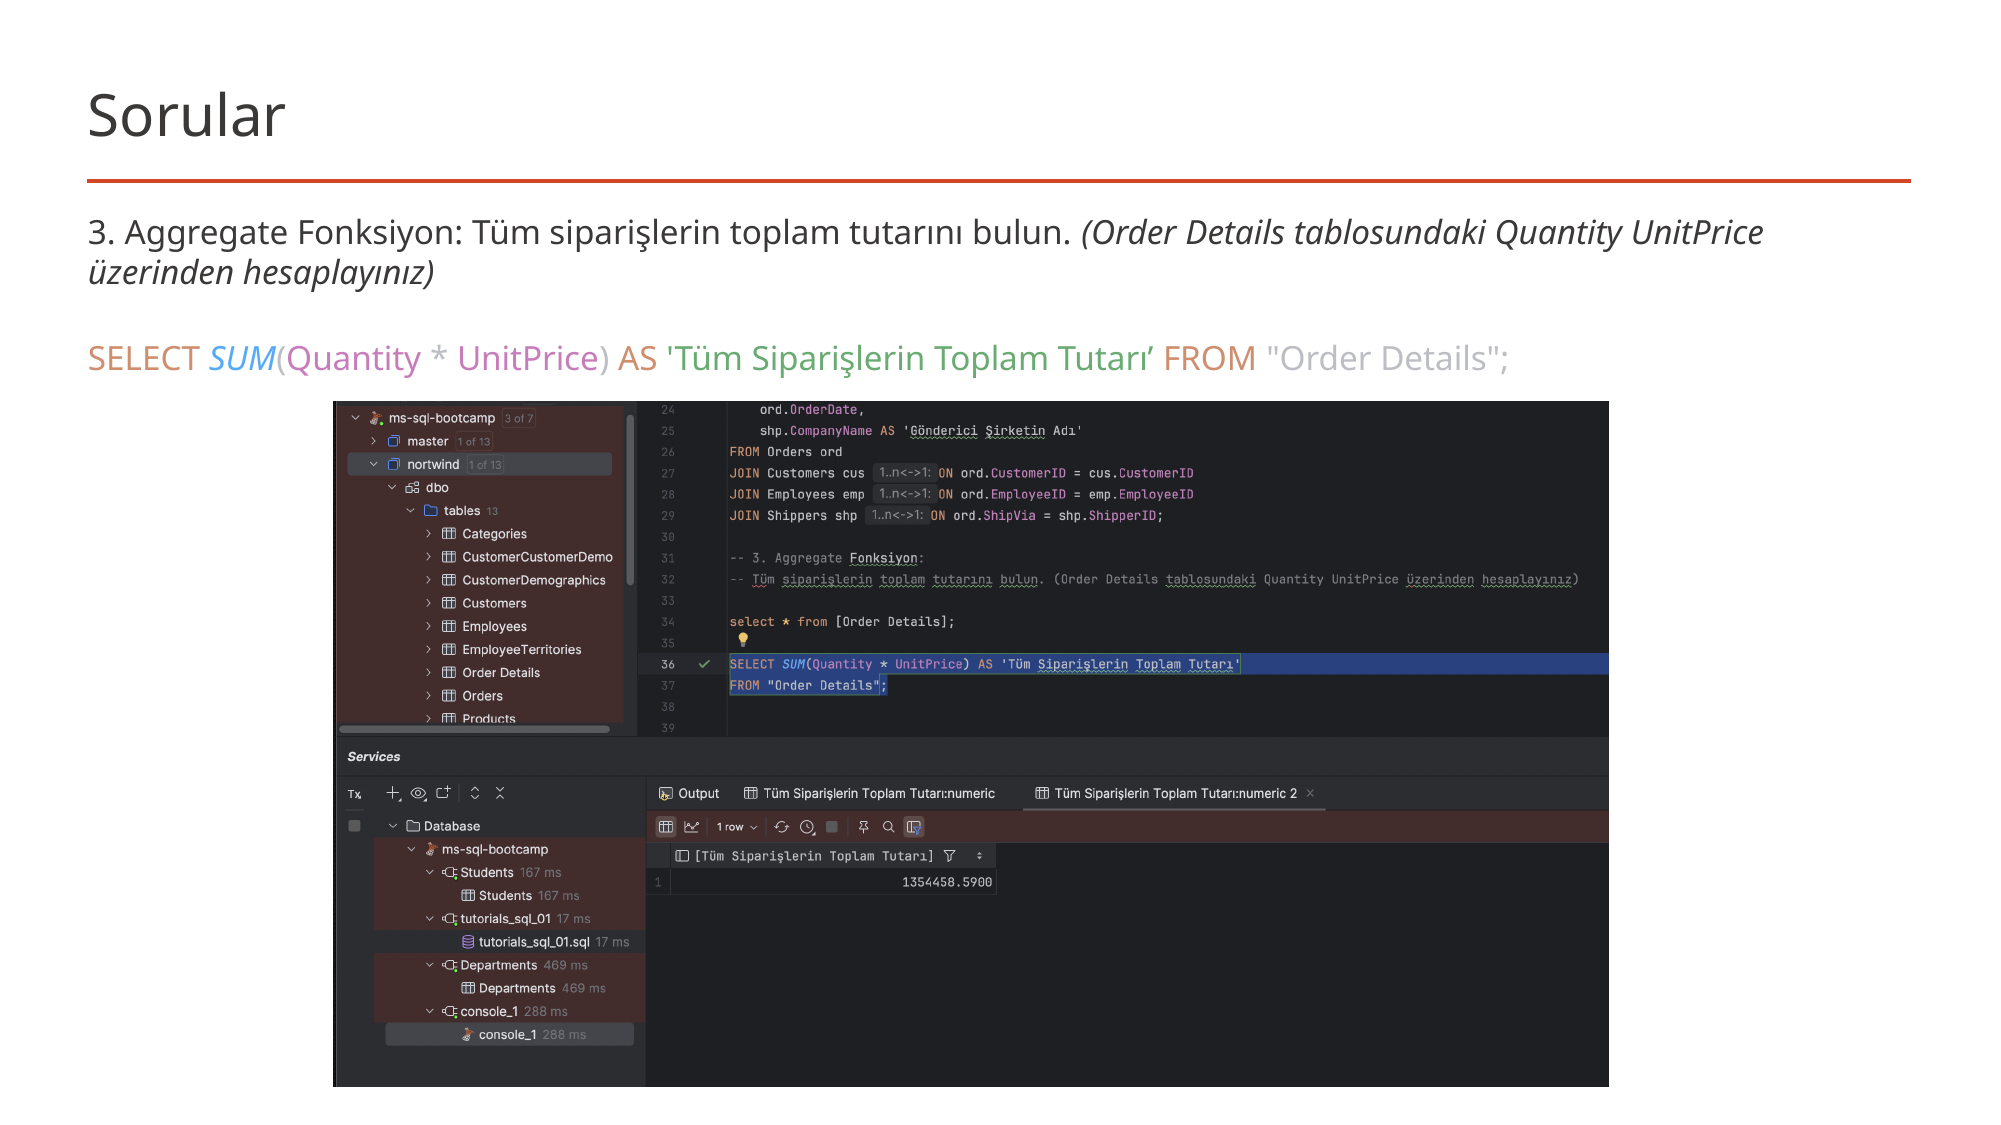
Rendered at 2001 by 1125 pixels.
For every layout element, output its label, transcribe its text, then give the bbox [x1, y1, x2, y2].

title Sorular [72, 70, 1912, 163]
list 3. Aggregate Fonksiyon: Tüm siparişlerin toplam tutarını bulun. (Order Details tablosundaki Quantity UnitPrice üzerinden hesaplayınız) SELECT SUM(Quantity * UnitPrice) AS 'Tüm Siparişlerin Toplam Tutarı’ FROM "Order Details"; [72, 203, 1912, 959]
picture [333, 401, 1609, 1087]
